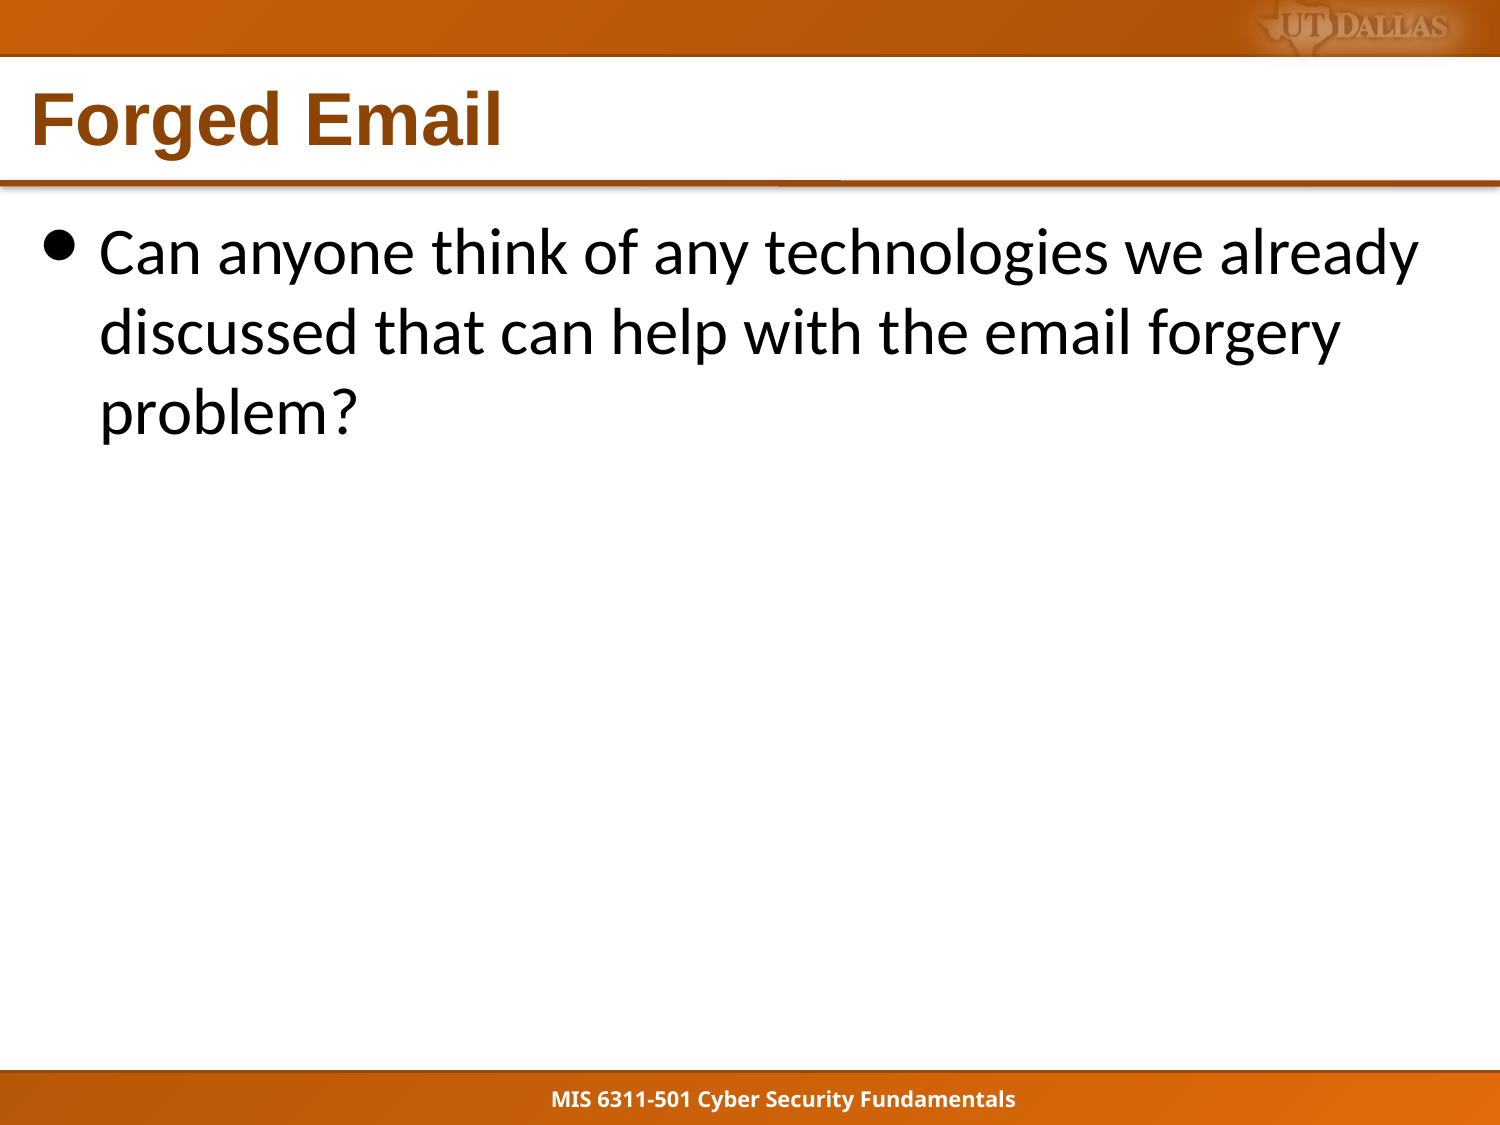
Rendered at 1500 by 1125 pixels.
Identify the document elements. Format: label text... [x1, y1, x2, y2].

list Can anyone think of any technologies we already discussed that can help with the email forgery problem? [24, 199, 1500, 1077]
title Forged Email [0, 64, 1500, 178]
picture [1218, 0, 1500, 64]
